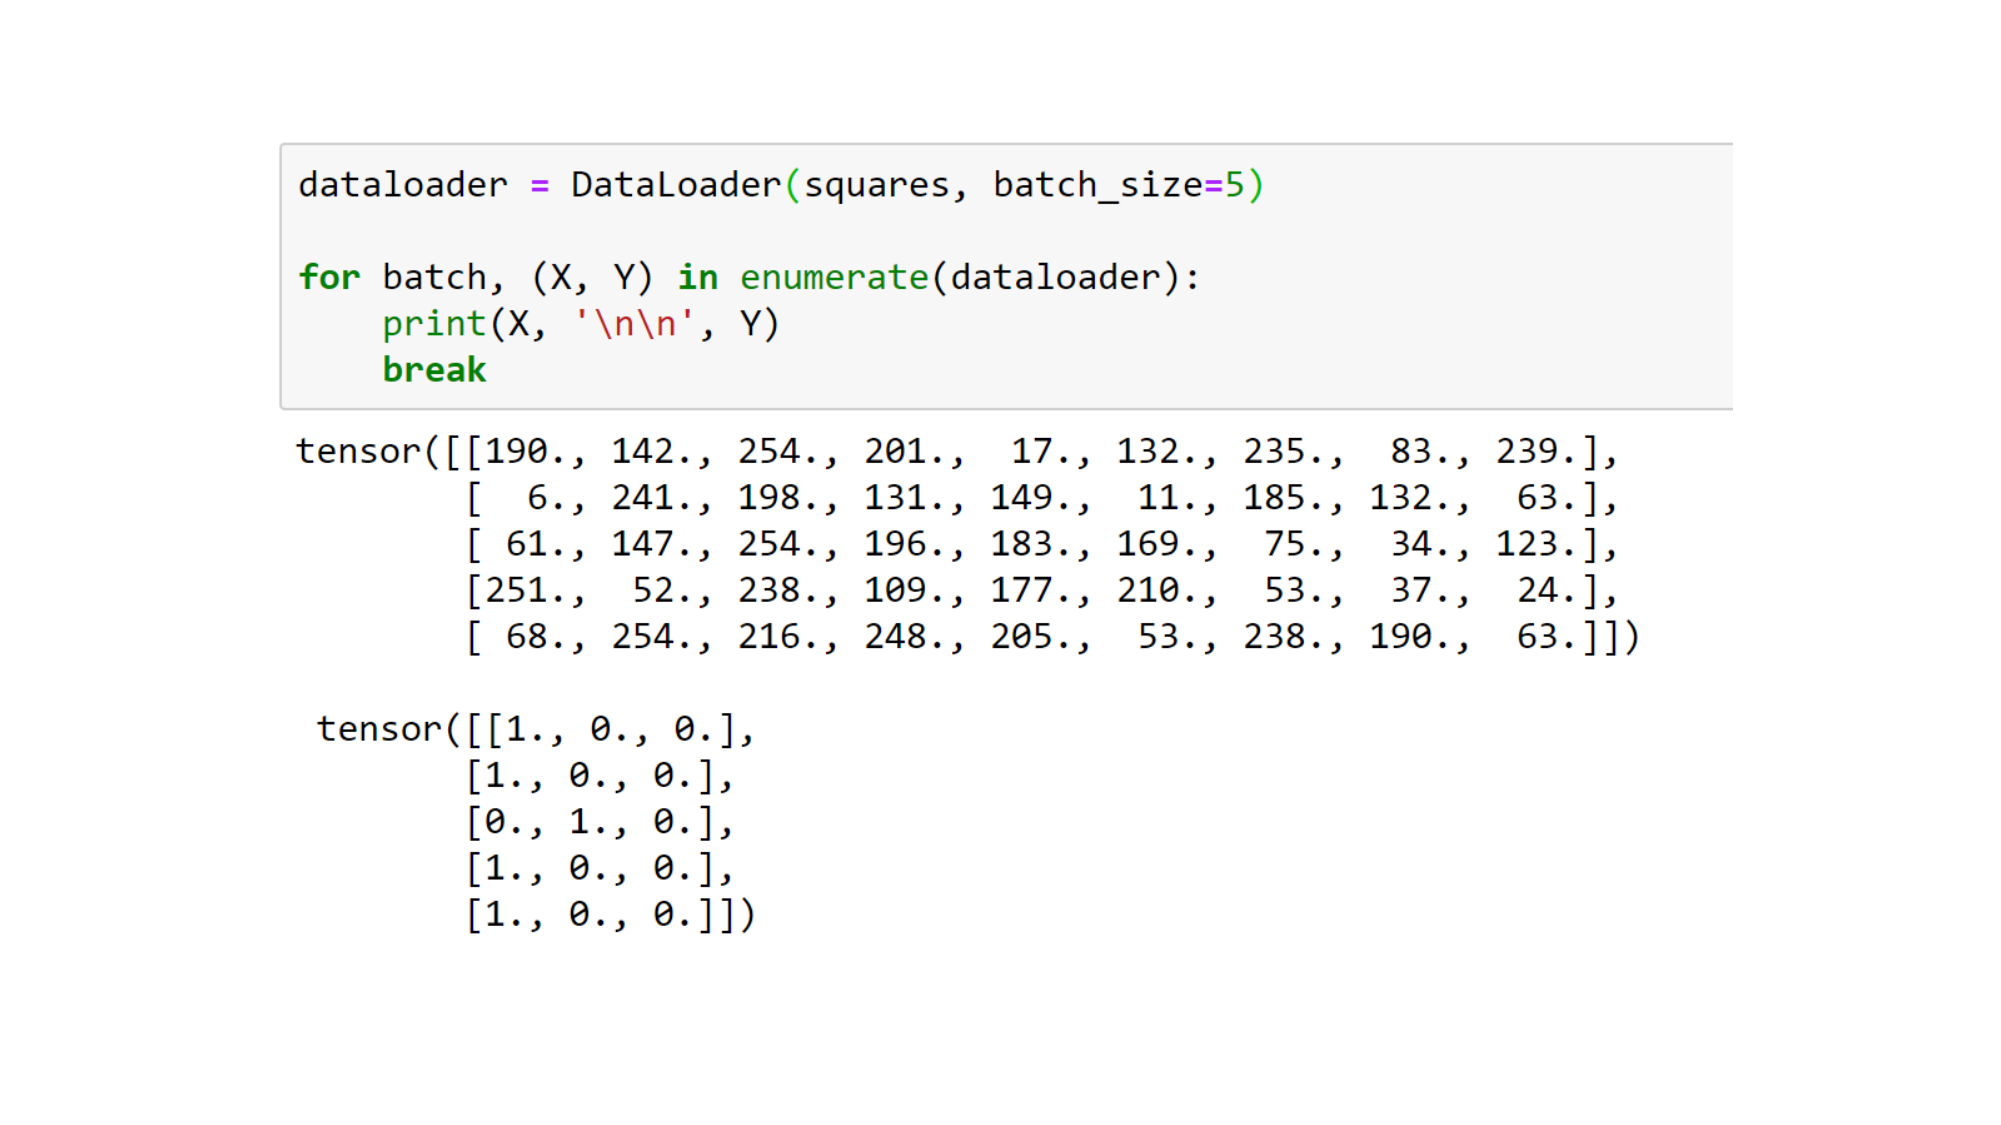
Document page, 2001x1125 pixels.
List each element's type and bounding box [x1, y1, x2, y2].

picture [267, 134, 1733, 991]
